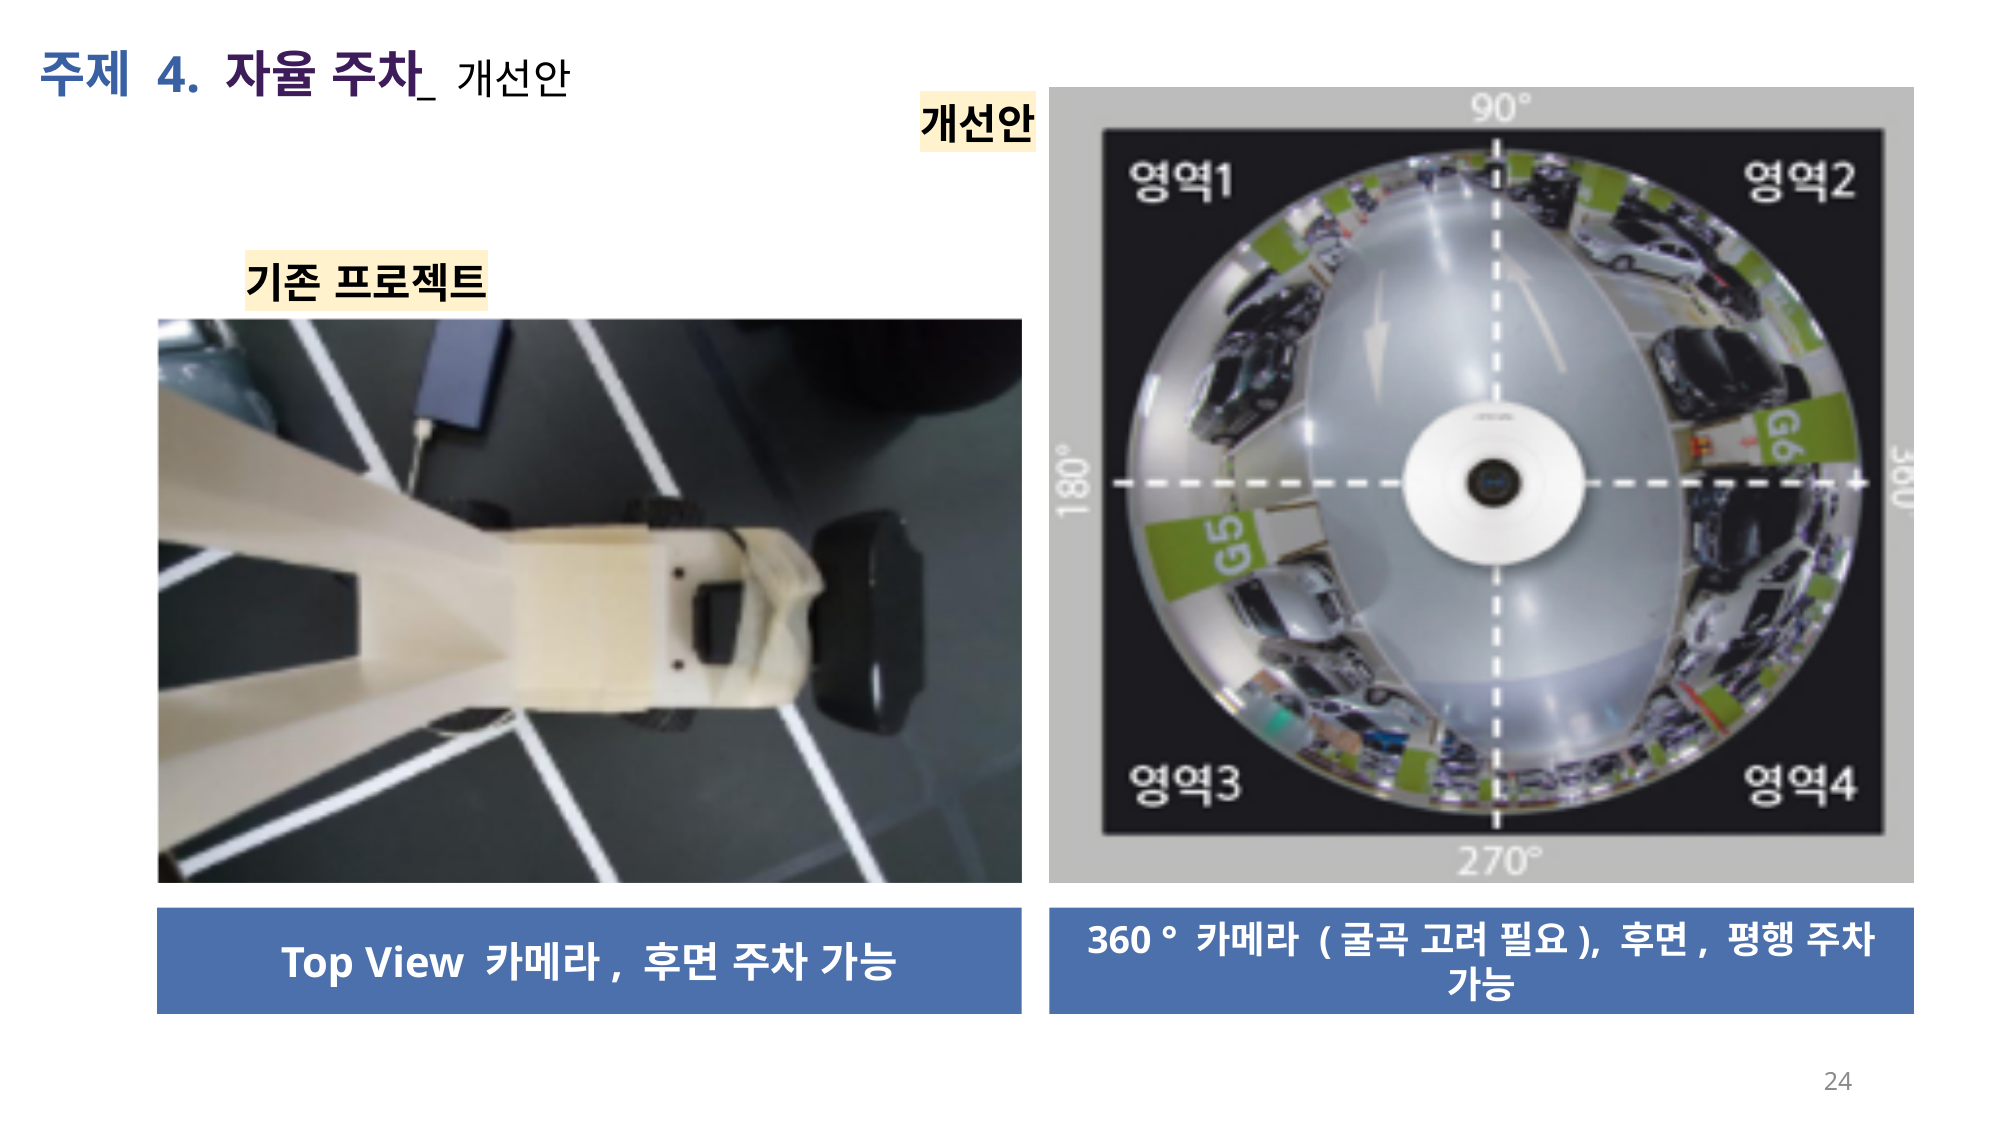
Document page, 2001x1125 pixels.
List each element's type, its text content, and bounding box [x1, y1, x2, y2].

text_box 360 ° 카메라 (굴곡 고려 필요), 후면, 평행 주차 가능 [1048, 907, 1915, 1015]
text_box Top View 카메라, 후면 주차 가능 [156, 907, 307, 1015]
text_box 개선안 [905, 90, 1049, 156]
slide_number 24 [1417, 1052, 1868, 1113]
text_box Top View 카메라, 후면 주차 가능 [872, 907, 1023, 1015]
text_box _ 개선안 [402, 45, 587, 111]
text_box 주제 4. 자율 주차 [25, 35, 439, 111]
picture [1049, 87, 1914, 883]
picture [159, 167, 1021, 1033]
text_box 기존 프로젝트 [230, 249, 307, 315]
